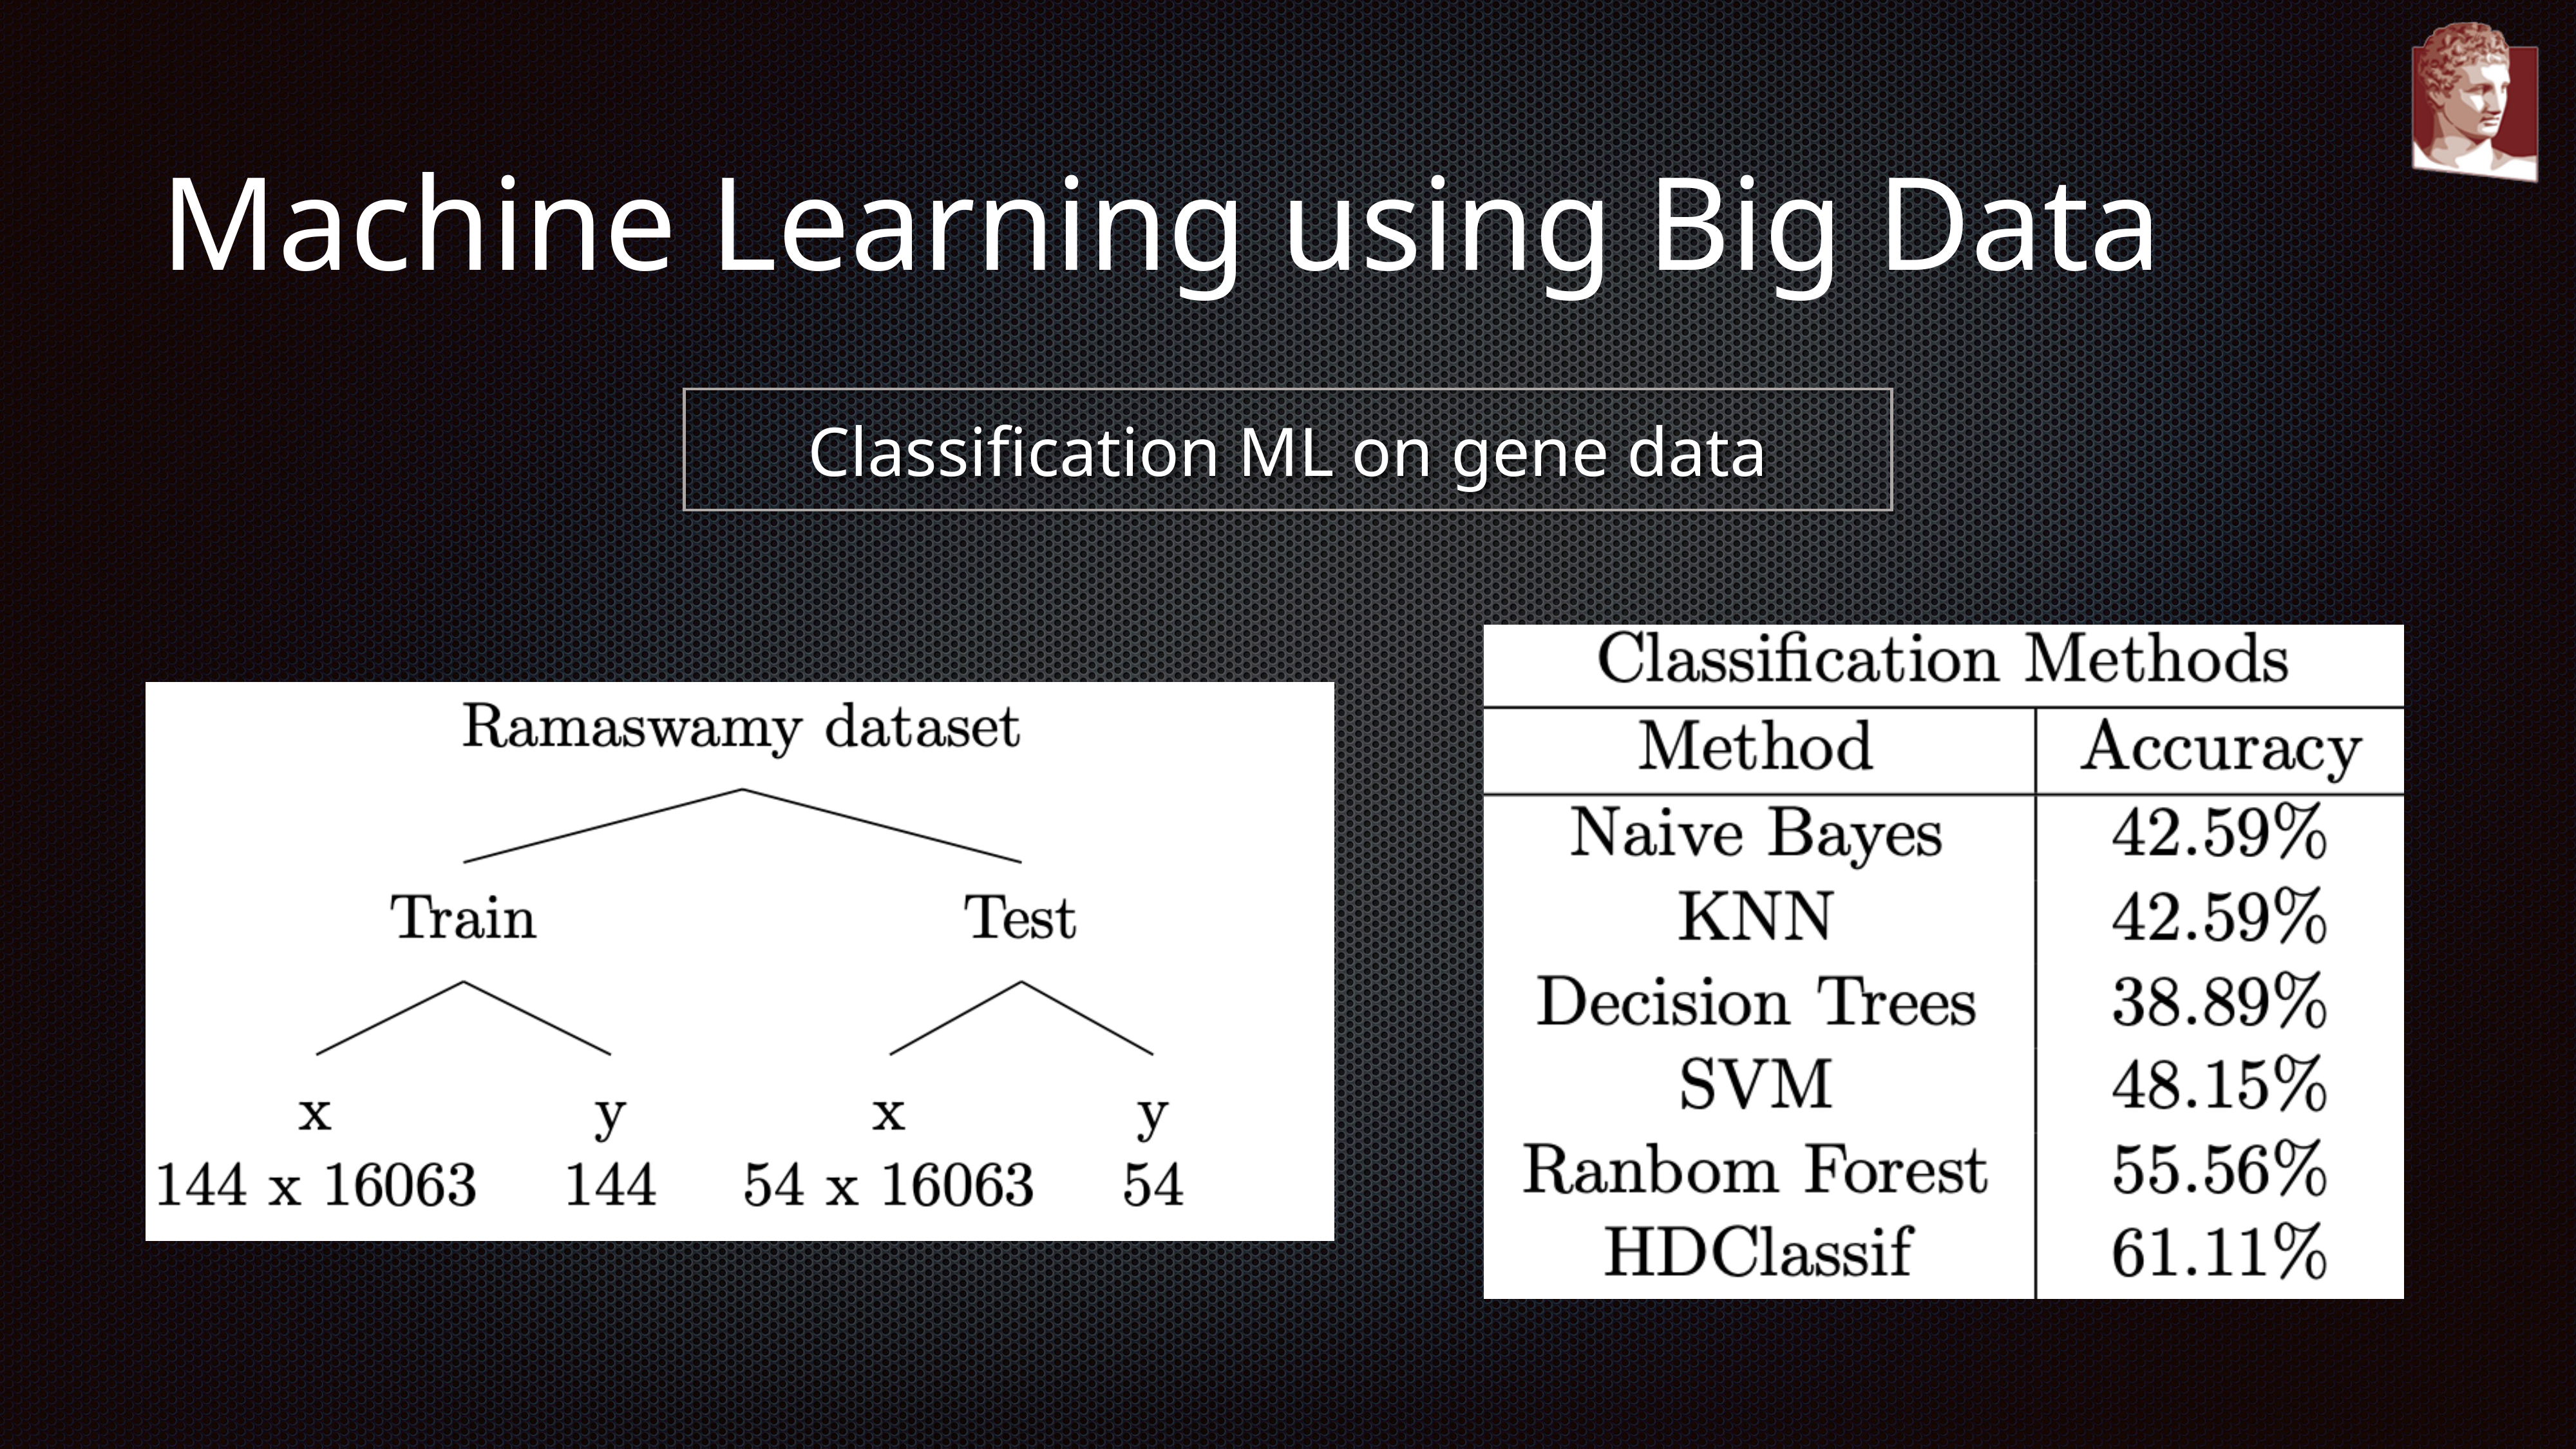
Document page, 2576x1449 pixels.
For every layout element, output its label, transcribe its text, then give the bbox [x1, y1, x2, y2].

title Machine Learning using Big Data [155, 37, 2421, 401]
picture [0, 0, 2576, 1449]
list Classification ML on gene data [683, 388, 1892, 511]
